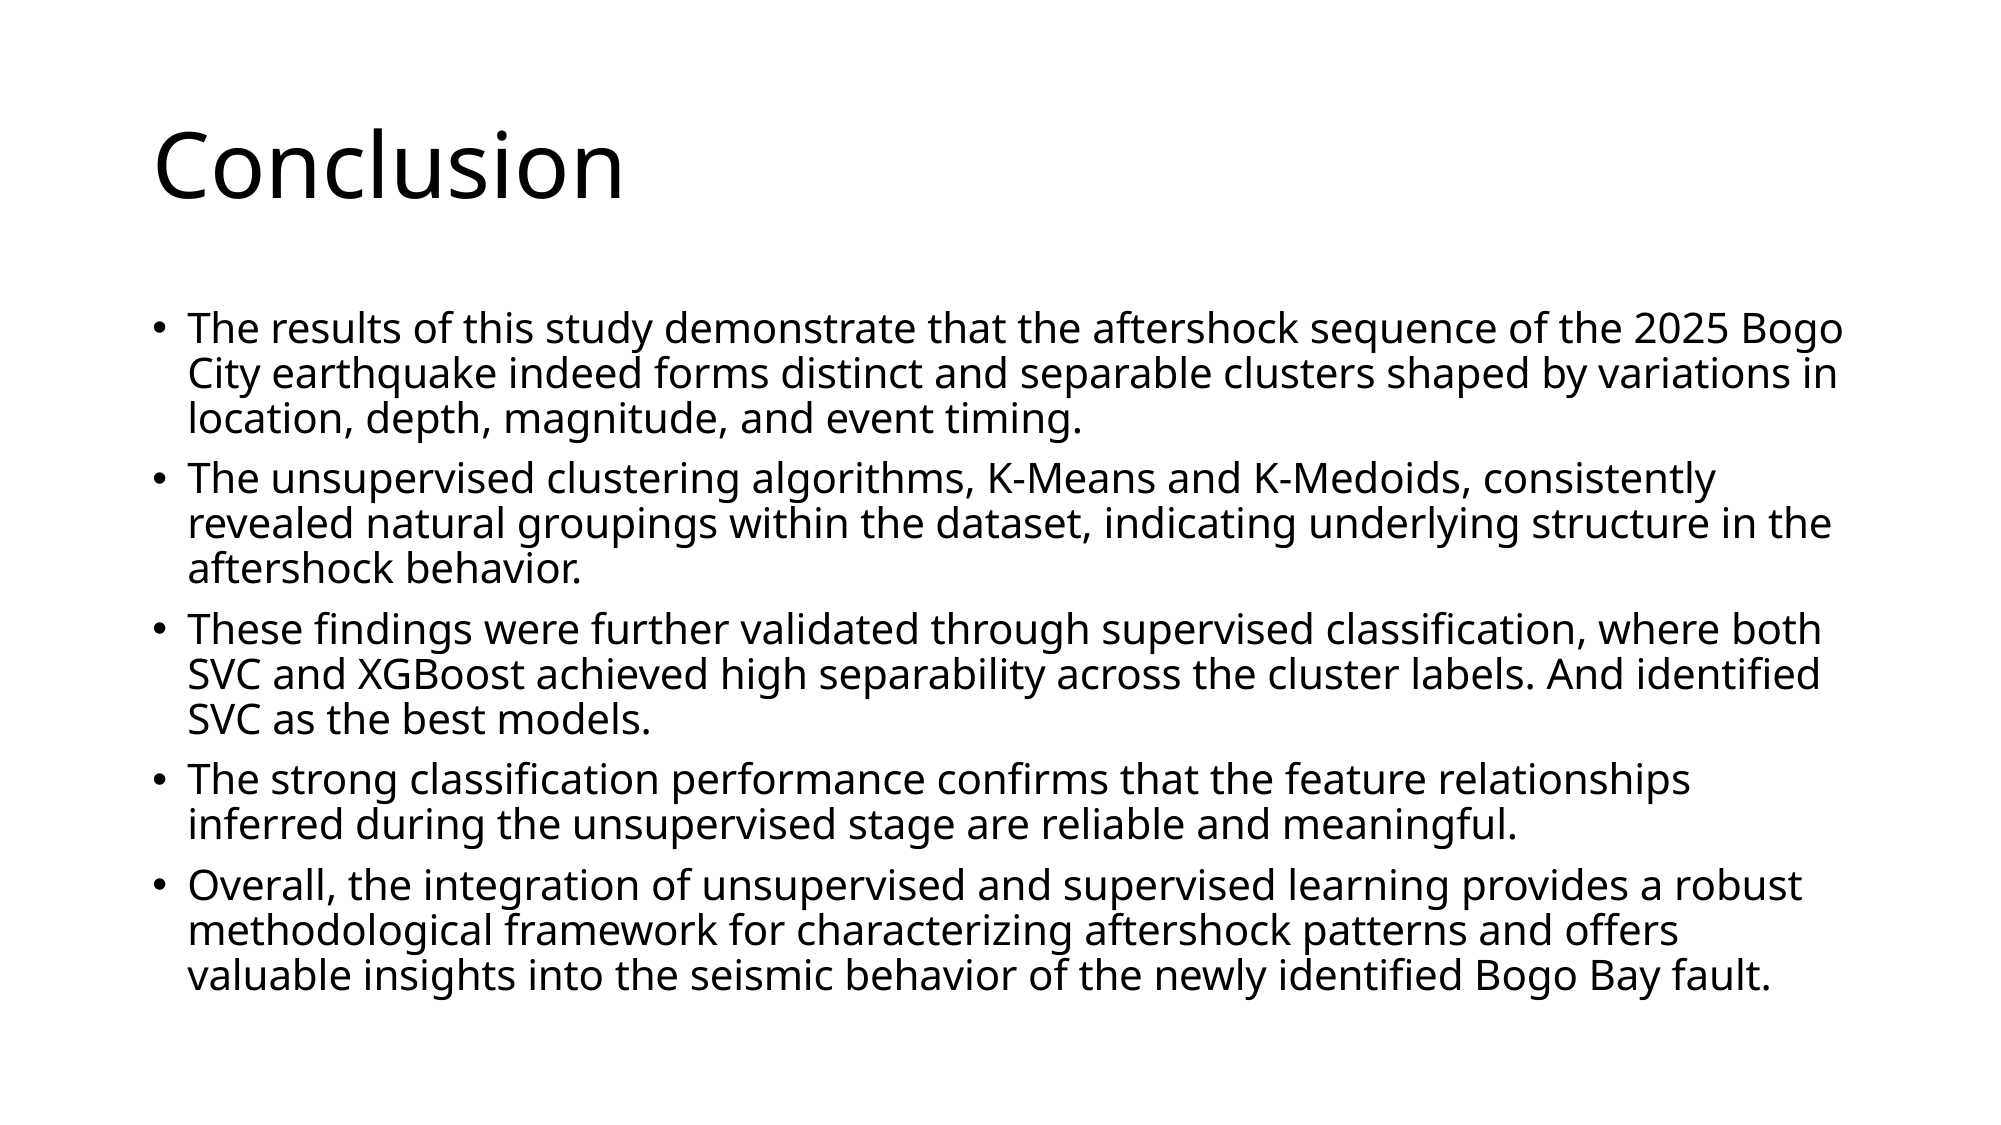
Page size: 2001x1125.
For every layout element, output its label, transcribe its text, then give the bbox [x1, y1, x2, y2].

list The results of this study demonstrate that the aftershock sequence of the 2025 Bogo City earthquake indeed forms distinct and separable clusters shaped by variations in location, depth, magnitude, and event timing. The unsupervised clustering algorithms, K-Means and K-Medoids, consistently revealed natural groupings within the dataset, indicating underlying structure in the aftershock behavior. These findings were further validated through supervised classification, where both SVC and XGBoost achieved high separability across the cluster labels. And identified SVC as the best models. The strong classification performance confirms that the feature relationships inferred during the unsupervised stage are reliable and meaningful. Overall, the integration of unsupervised and supervised learning provides a robust methodological framework for characterizing aftershock patterns and offers valuable insights into the seismic behavior of the newly identified Bogo Bay fault. [137, 299, 1863, 1014]
title Conclusion [137, 59, 1863, 278]
